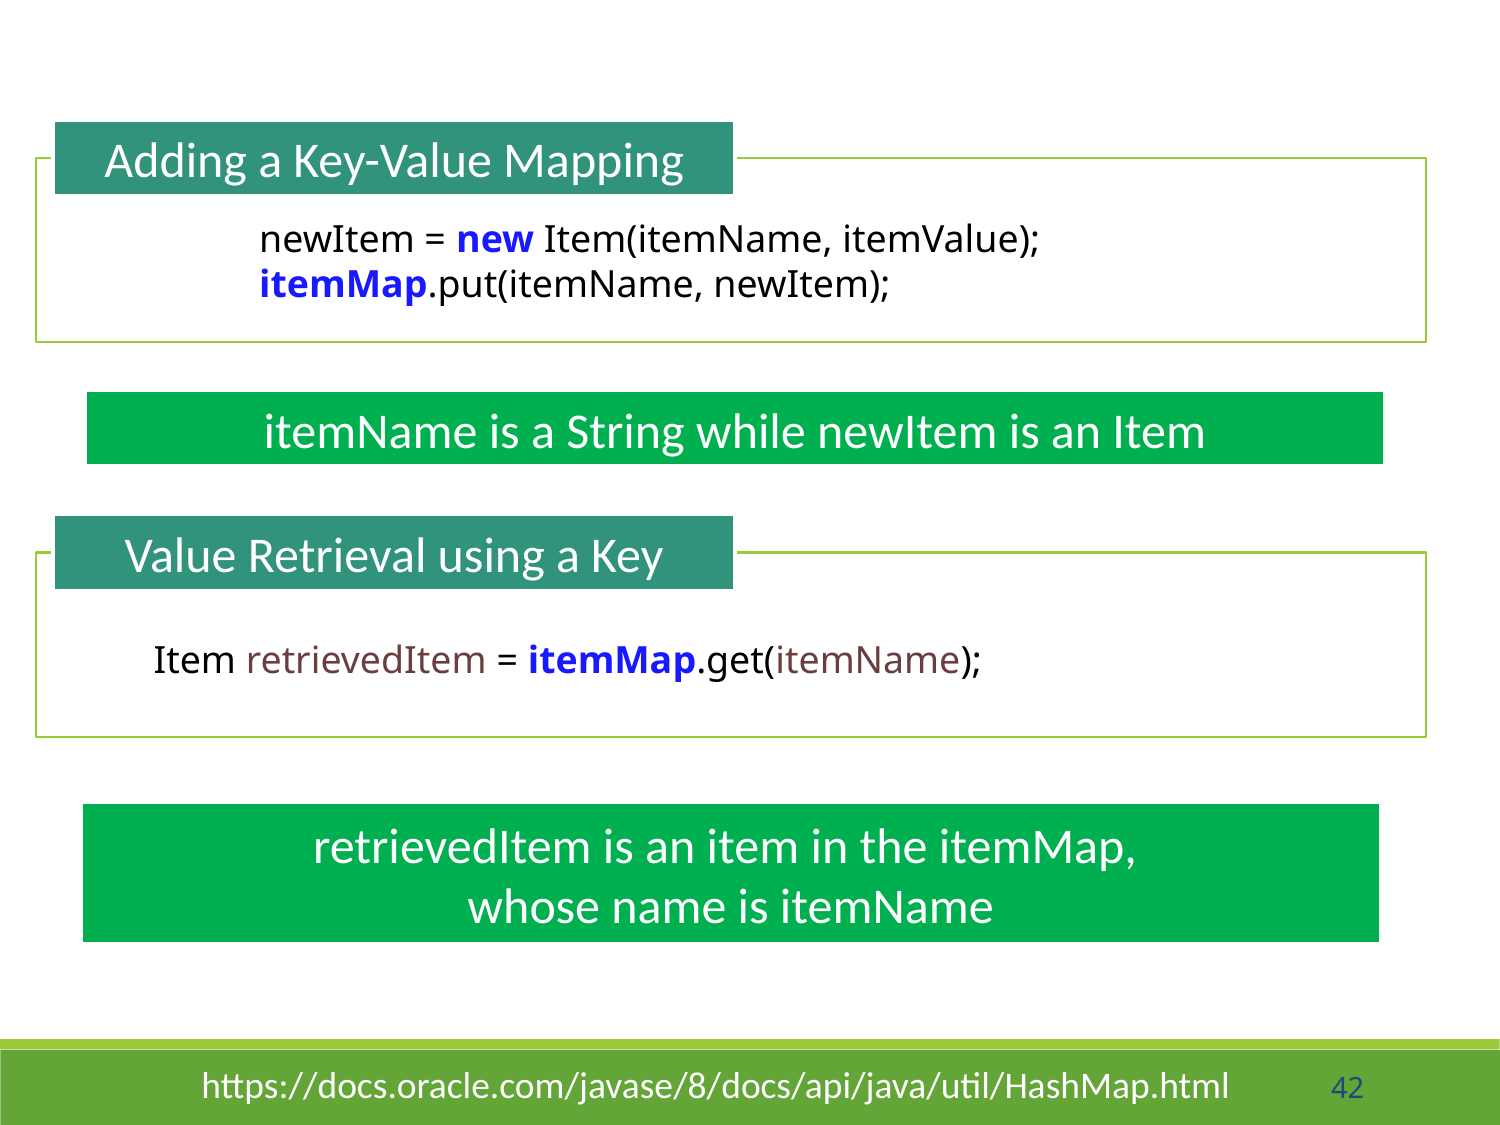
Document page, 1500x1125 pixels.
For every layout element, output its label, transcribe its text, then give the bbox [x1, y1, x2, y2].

text_box itemName is a String while newItem is an Item [83, 388, 1387, 469]
text_box [35, 157, 1427, 343]
text_box Item retrievedItem = itemMap.get(itemName); [138, 628, 1426, 734]
text_box retrievedItem is an item in the itemMap, whose name is itemName [79, 800, 1383, 946]
text_box https://docs.oracle.com/javase/8/docs/api/java/util/HashMap.html [186, 1053, 1284, 1114]
text_box Value Retrieval using a Key [51, 512, 737, 593]
text_box Adding a Key-Value Mapping [51, 118, 737, 198]
text_box newItem = new Item(itemName, itemValue); itemMap.put(itemName, newItem); [244, 208, 1230, 313]
text_box [35, 551, 1427, 738]
slide_number 42 [1218, 1059, 1380, 1120]
